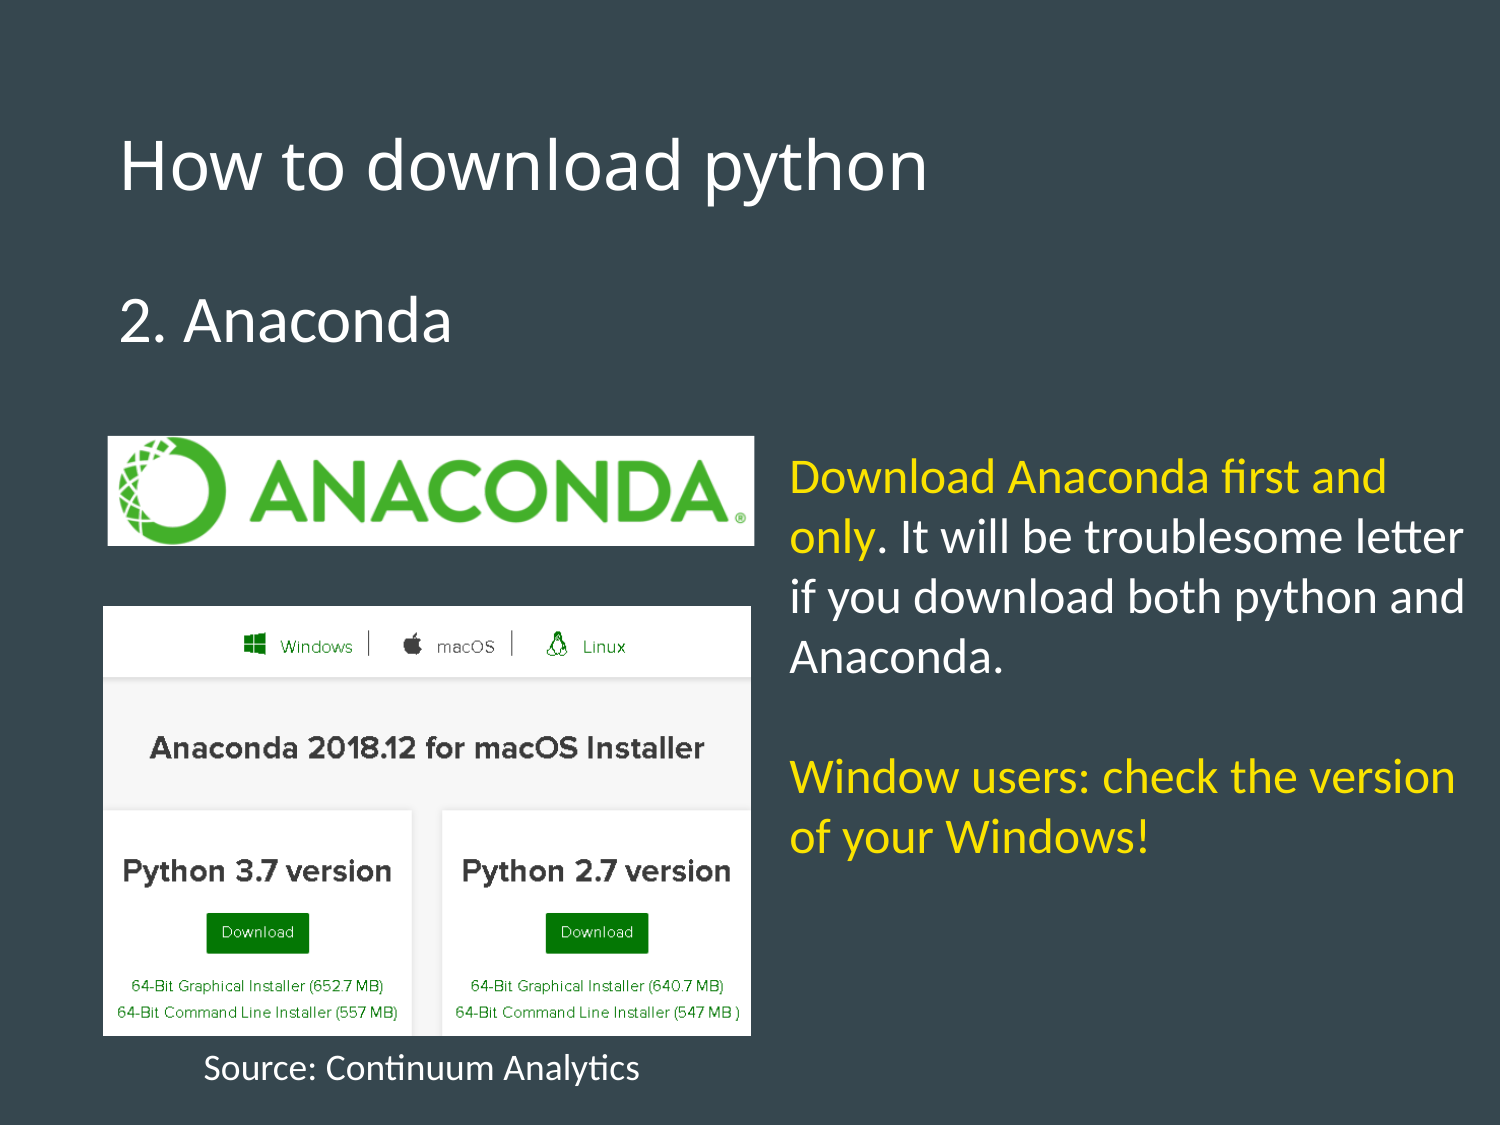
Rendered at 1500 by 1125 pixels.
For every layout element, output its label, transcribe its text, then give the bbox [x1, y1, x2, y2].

text_box Source: Continuum Analytics [189, 1036, 665, 1096]
list 2. Anaconda [103, 277, 771, 992]
title How to download python [103, 59, 1397, 278]
picture [103, 606, 751, 1036]
text_box [107, 435, 755, 547]
picture [103, 435, 750, 546]
text_box Download Anaconda first and only. It will be troublesome letter if you download both python and Anaconda. Window users: check the version of your Windows! [774, 435, 1500, 961]
